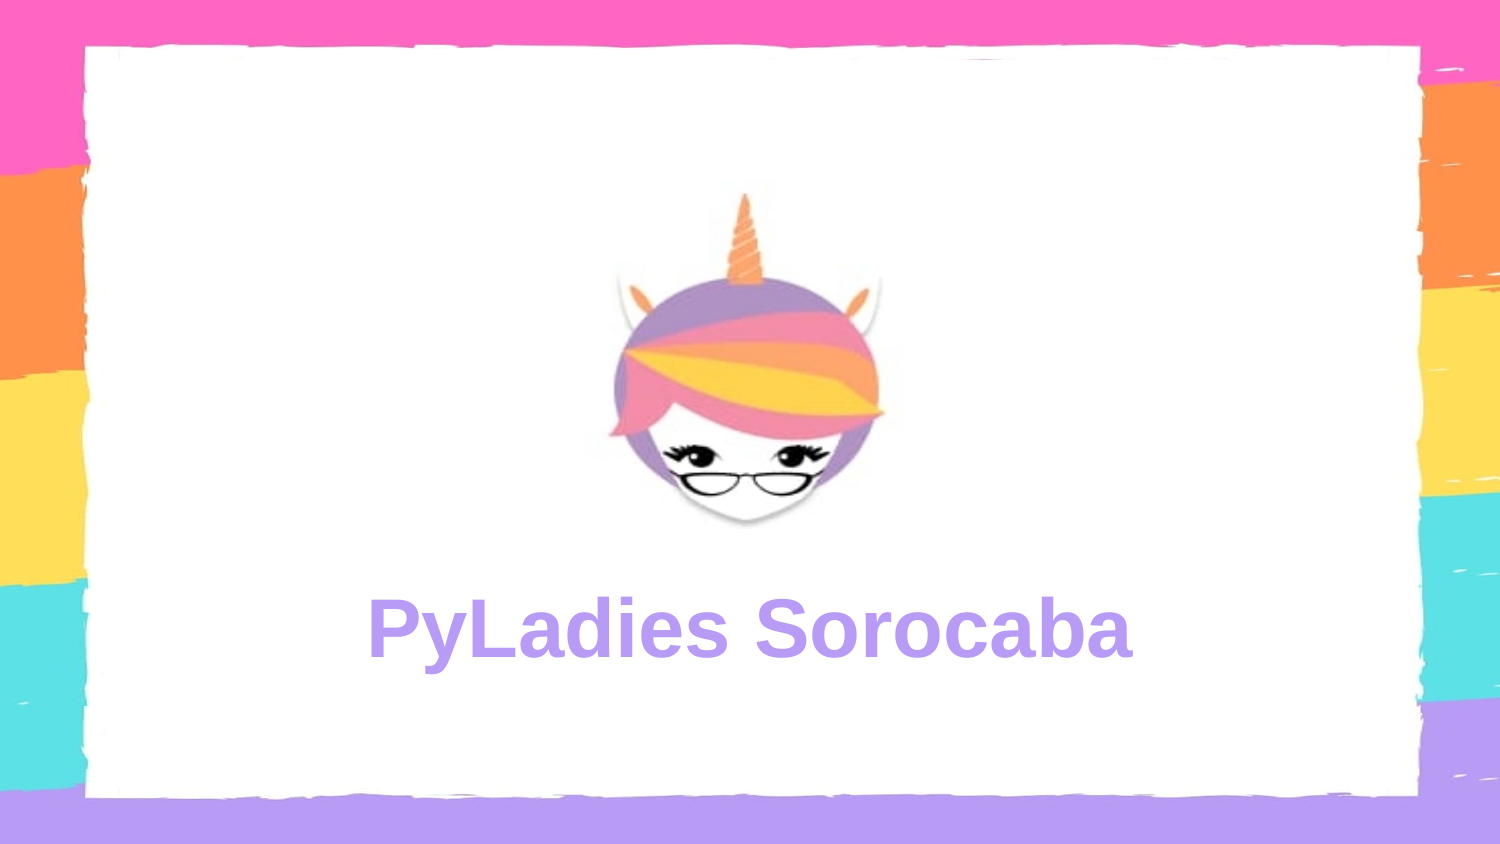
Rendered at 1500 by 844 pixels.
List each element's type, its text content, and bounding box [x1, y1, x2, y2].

text_box PyLadies Sorocaba [287, 571, 1213, 684]
picture [0, 0, 1500, 844]
